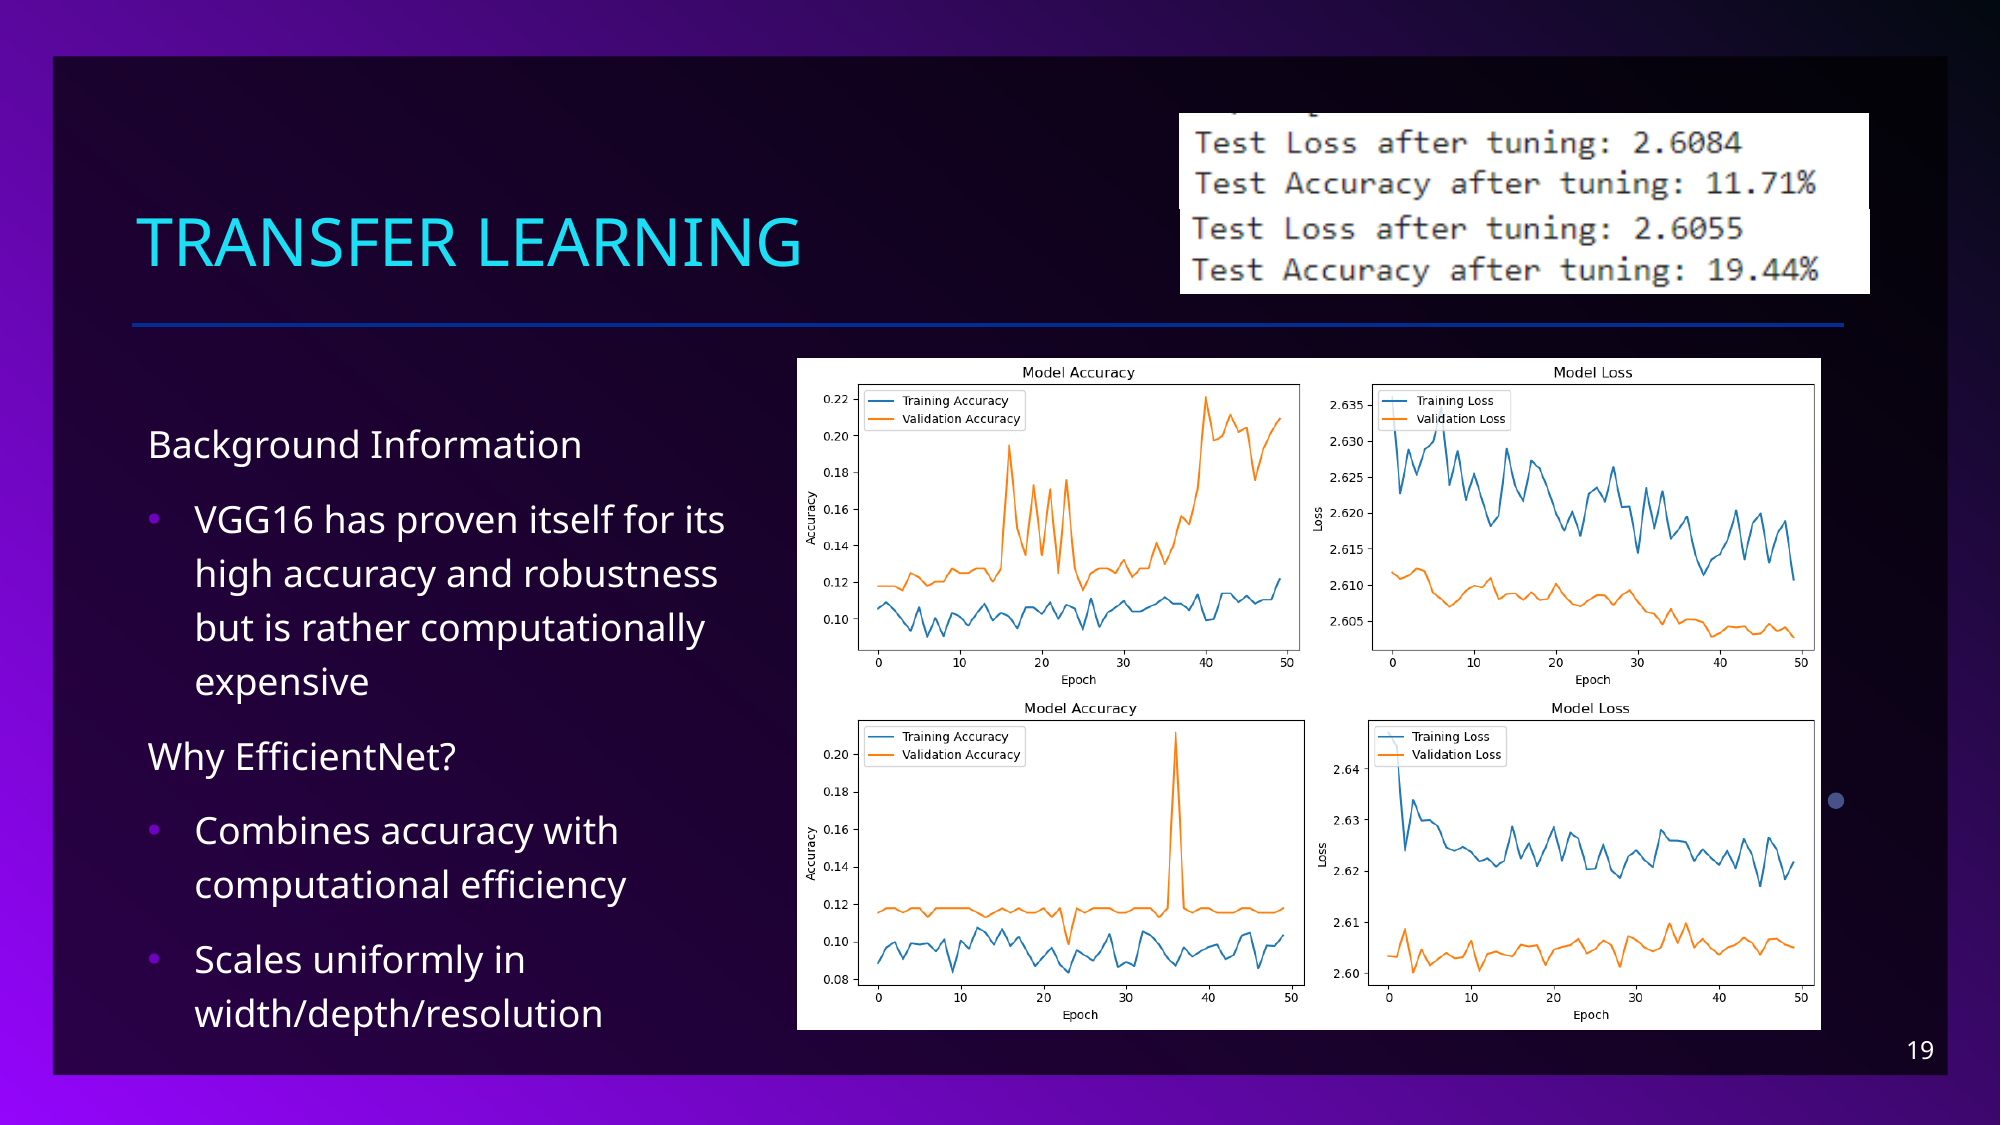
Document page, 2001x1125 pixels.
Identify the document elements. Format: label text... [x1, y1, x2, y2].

title Transfer Learning [121, 70, 1845, 289]
picture [797, 358, 1821, 1030]
slide_number 19 [1499, 1021, 1950, 1082]
picture [1179, 113, 1870, 294]
list Background Information VGG16 has proven itself for its high accuracy and robustness but is rather computationally expensive Why EfficientNet? Combines accuracy with computational efficiency Scales uniformly in width/depth/resolution [132, 404, 752, 1016]
